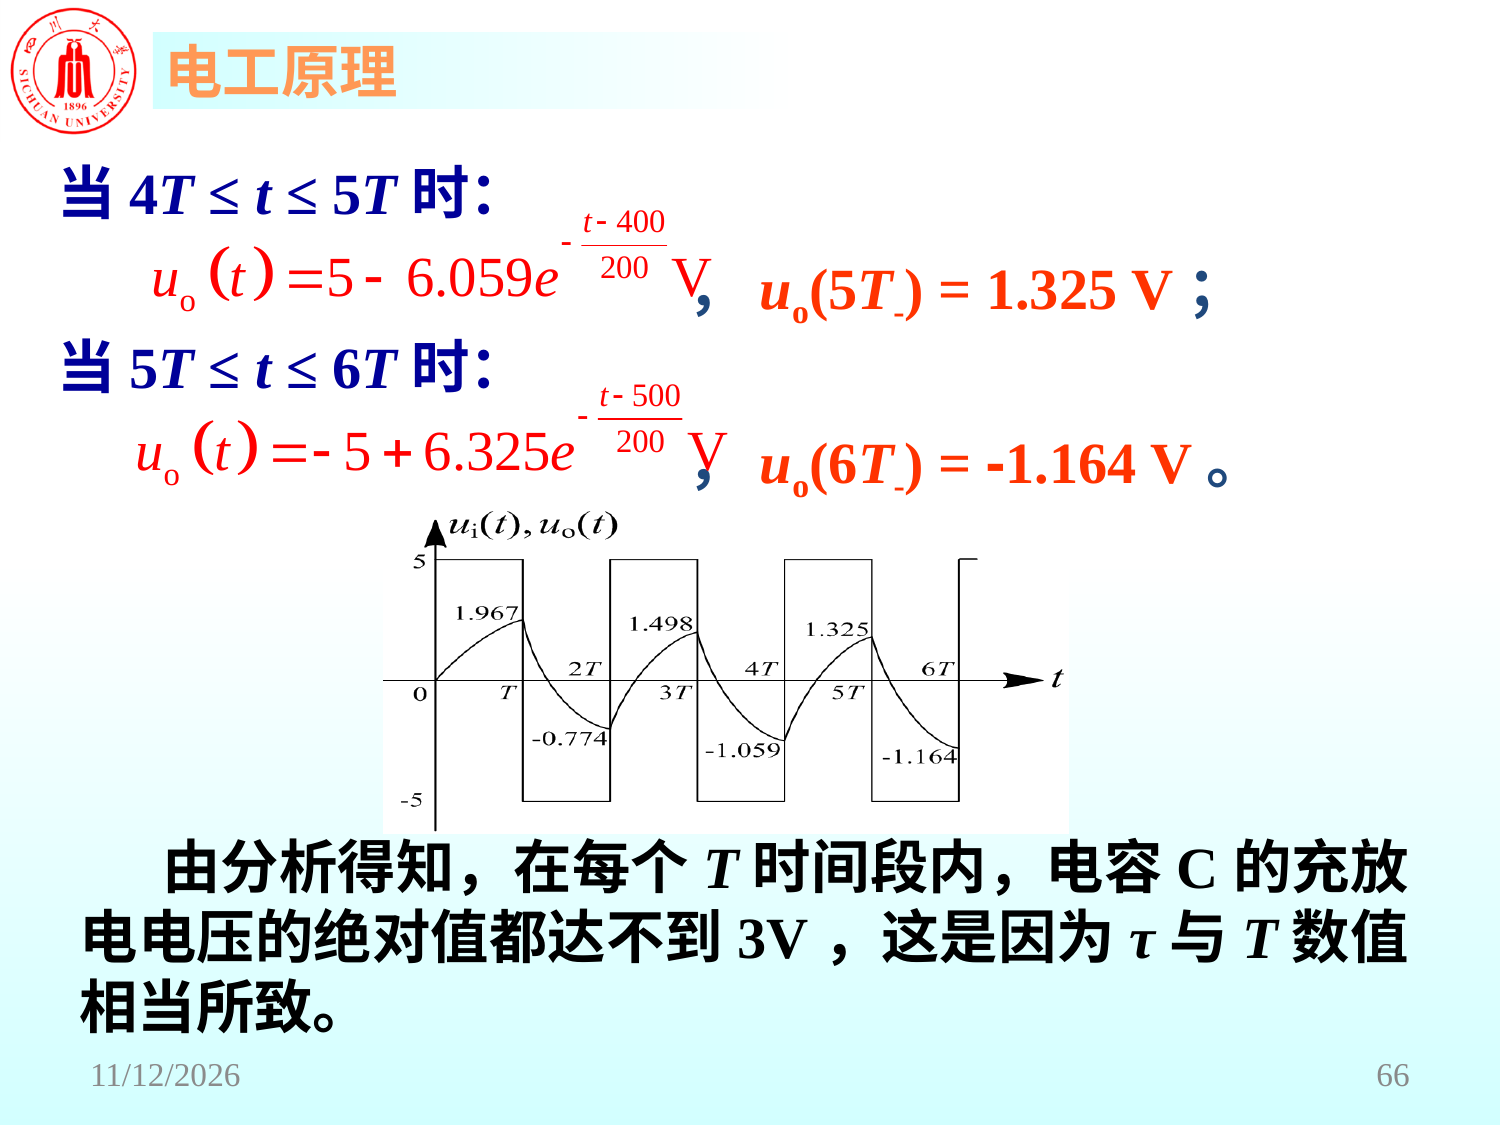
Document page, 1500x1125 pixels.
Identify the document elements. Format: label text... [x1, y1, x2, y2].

picture [383, 503, 1070, 835]
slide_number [75, 1048, 425, 1103]
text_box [128, 194, 1476, 330]
text_box 当5T ≤ t ≤ 6T时： [42, 323, 543, 408]
text_box 由分析得知，在每个T时间段内，电容C的充放电电压的绝对值都达不到3V，这是因为τ与T数值相当所致。 [64, 822, 1424, 1048]
text_box 当4T ≤ t ≤ 5T时： [42, 148, 543, 234]
slide_number 66 [1074, 1042, 1425, 1103]
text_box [126, 367, 1476, 504]
